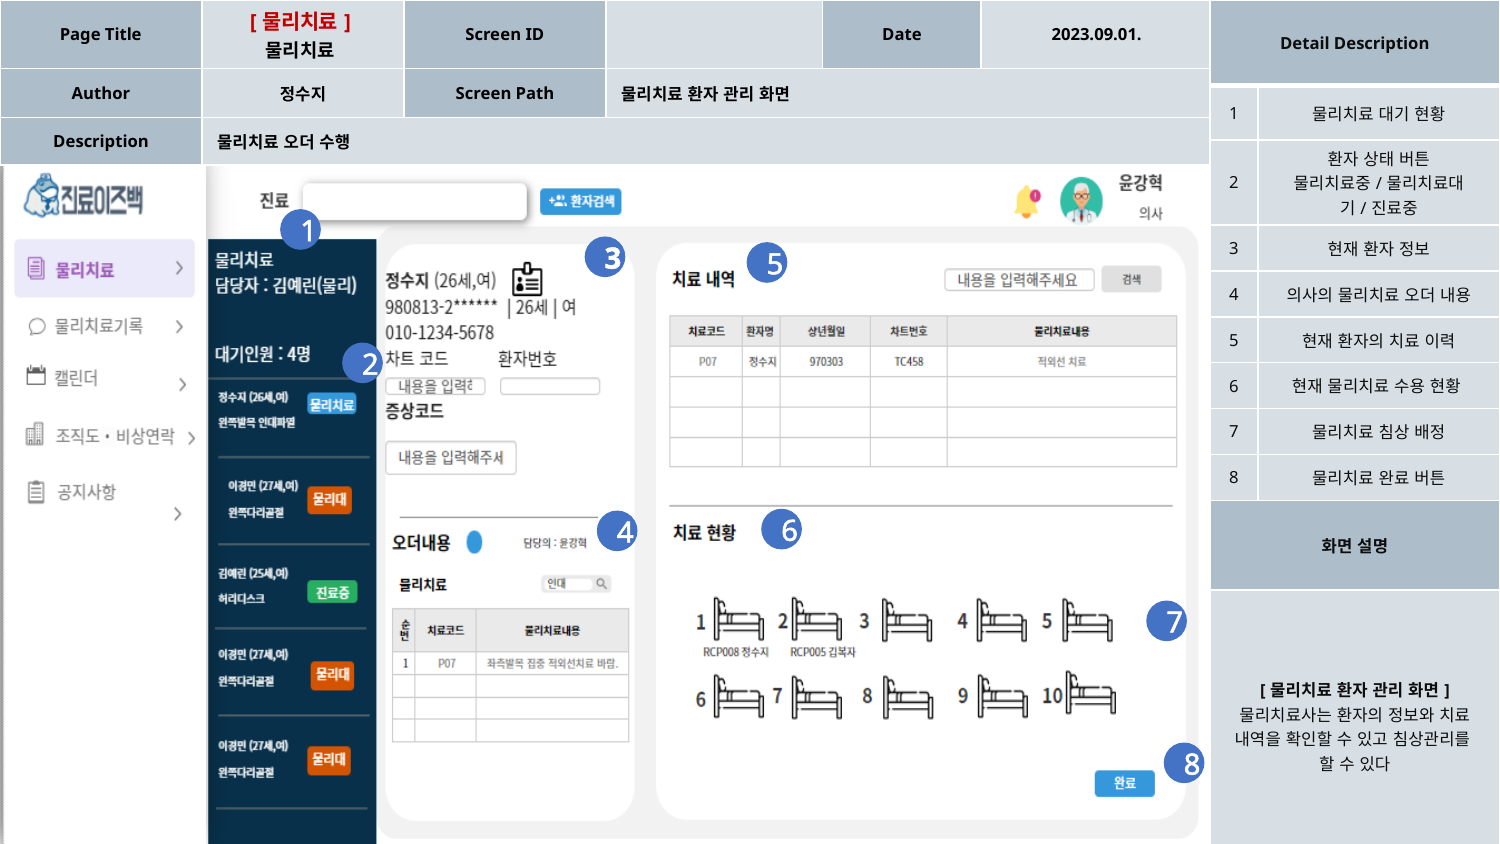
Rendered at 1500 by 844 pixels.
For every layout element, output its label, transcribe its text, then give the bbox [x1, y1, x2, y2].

table_header 2023.09.01. [982, 1, 1209, 68]
table_cell 물리치료 대기 현황 [1259, 88, 1499, 139]
table_cell 현재 환자의 치료 이력 [1259, 318, 1499, 362]
table_cell 5 [1211, 318, 1257, 362]
table_cell 물리치료 오더 수행 [203, 118, 1209, 164]
table_cell Author [1, 69, 201, 117]
table_cell 물리치료 침상 배정 [1259, 409, 1499, 454]
table_header Page Title [1, 1, 201, 68]
table_cell 현재 물리치료 수용 현황 [1259, 363, 1499, 408]
table_cell Screen Path [405, 69, 605, 117]
table_cell 2 [1211, 141, 1257, 224]
table_cell 4 [1211, 272, 1257, 316]
table_header Screen ID [405, 1, 605, 68]
table_cell 환자 상태 버튼 물리치료중/물리치료대기/진료중 [1259, 141, 1499, 224]
table_cell 물리치료 환자 관리 화면 [607, 69, 1209, 117]
table_cell 화면 설명 [1211, 501, 1499, 589]
table_cell Description [1, 118, 201, 153]
table_cell 8 [1211, 455, 1257, 500]
table_cell 3 [1211, 226, 1257, 270]
table_cell 6 [1211, 363, 1257, 408]
table_cell 물리치료 완료 버튼 [1259, 455, 1499, 500]
table_cell 의사의 물리치료 오더 내용 [1259, 272, 1499, 316]
table_cell [물리치료 환자 관리 화면] 물리치료사는 환자의 정보와 치료 내역을 확인할 수 있고 침상관리를 할 수 있다 [1211, 591, 1499, 844]
table_cell 1 [1211, 88, 1257, 139]
table_cell 7 [1211, 409, 1257, 454]
table_header [607, 1, 822, 68]
table_header Date [823, 1, 980, 68]
picture [0, 153, 1204, 844]
table_cell 현재 환자 정보 [1259, 226, 1499, 270]
table_header [물리치료] 물리치료 [203, 1, 403, 68]
table_cell 정수지 [203, 69, 403, 117]
table_header Detail Description [1211, 1, 1499, 83]
